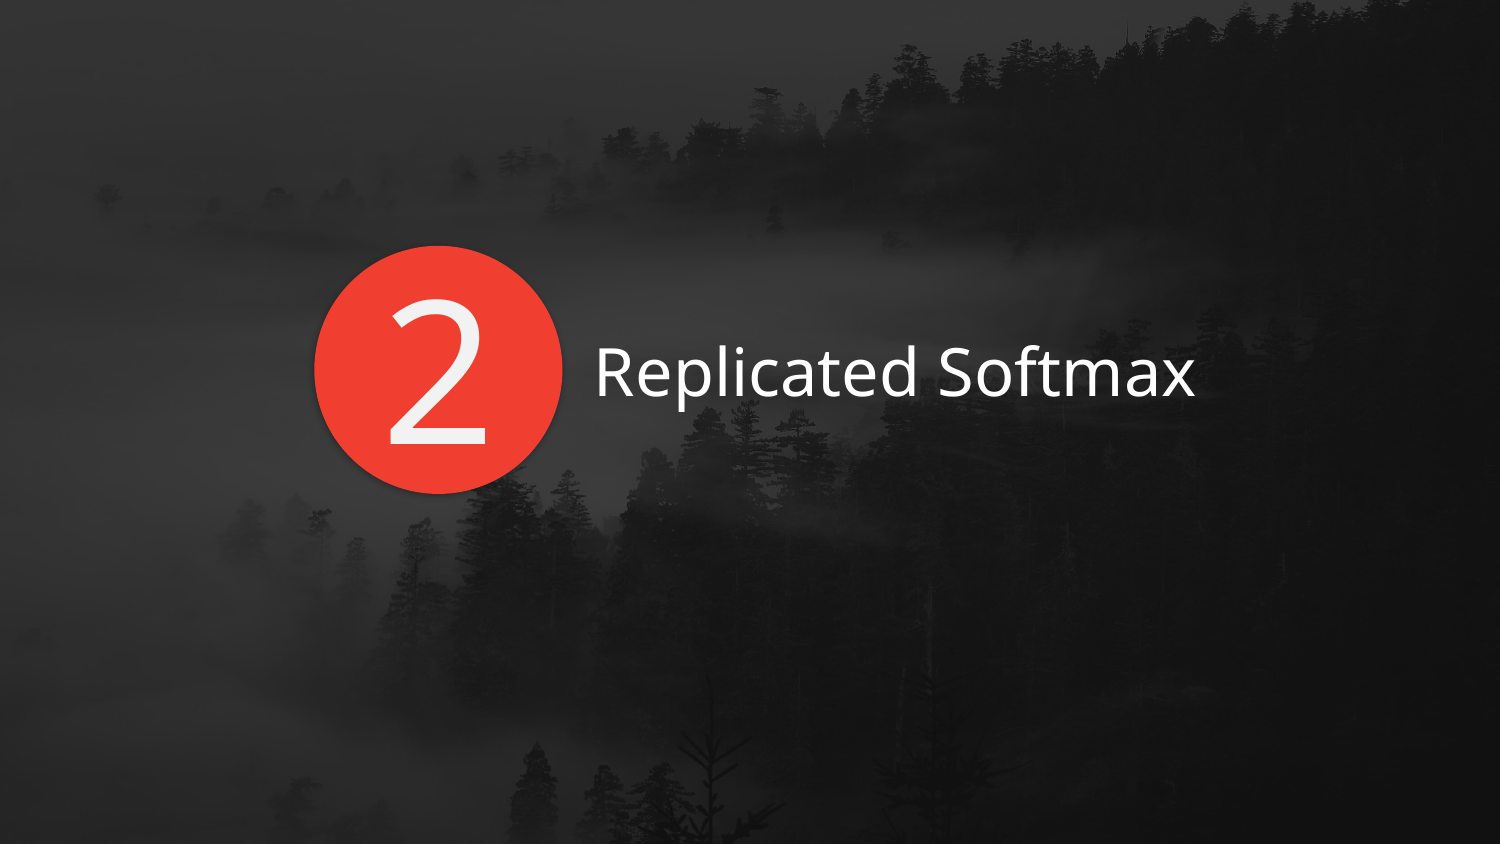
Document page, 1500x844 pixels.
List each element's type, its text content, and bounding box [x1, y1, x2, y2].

text_box 2 [366, 236, 511, 492]
text_box Replicated Softmax [579, 321, 1213, 417]
text_box [313, 268, 366, 472]
text_box [511, 268, 564, 472]
picture [0, 0, 1500, 844]
